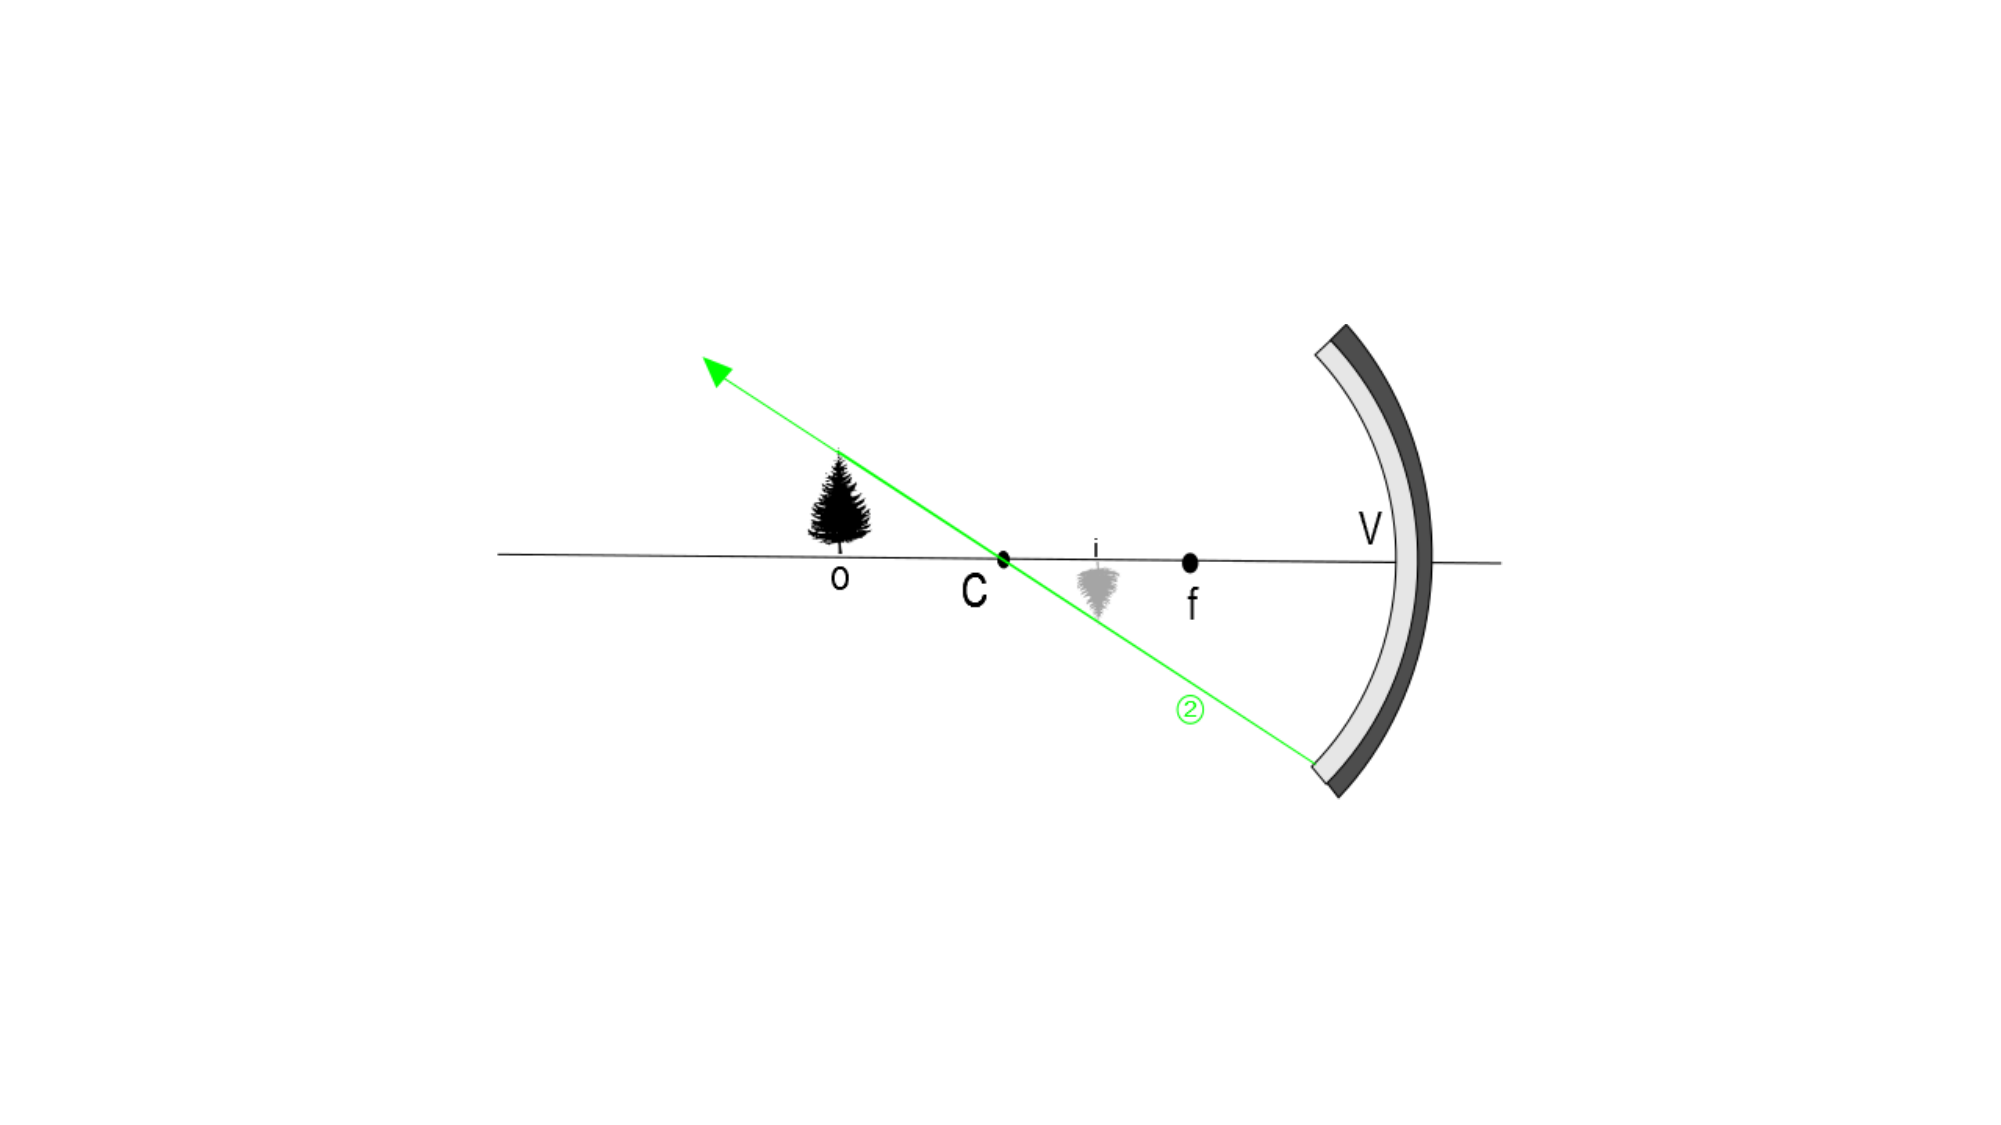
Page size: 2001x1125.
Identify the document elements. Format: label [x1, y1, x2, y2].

picture [497, 324, 1503, 800]
